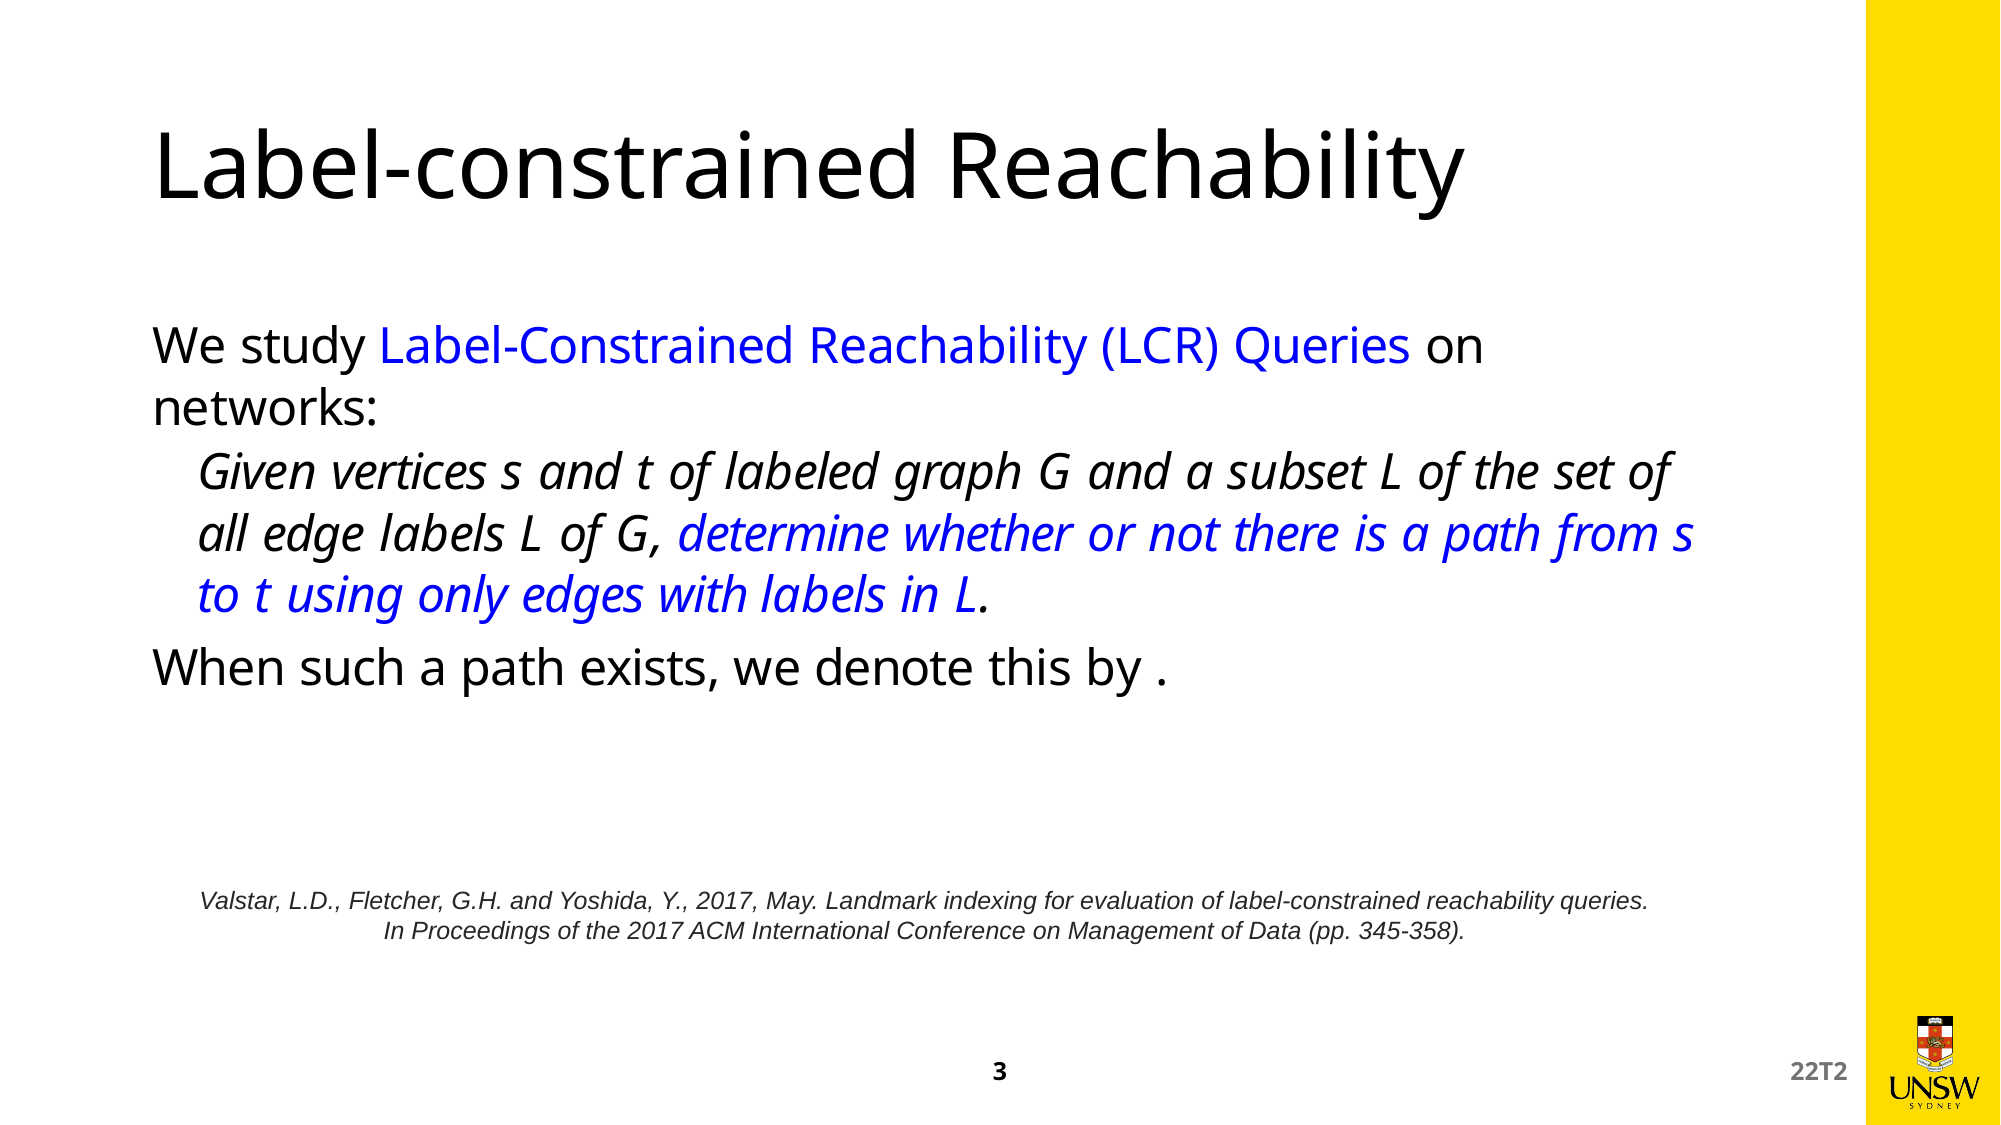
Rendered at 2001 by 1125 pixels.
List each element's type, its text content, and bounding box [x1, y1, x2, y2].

text_box Valstar, L.D., Fletcher, G.H. and Yoshida, Y., 2017, May. Landmark indexing for evaluation of label-constrained reachability queries. In Proceedings of the 2017 ACM International Conference on Management of Data (pp. 345-358). [116, 877, 1736, 952]
footer 22T2 [1225, 1042, 1863, 1103]
slide_number 3 [774, 1042, 1225, 1103]
title Label-constrained Reachability [137, 59, 1863, 278]
picture [1890, 1016, 1980, 1109]
